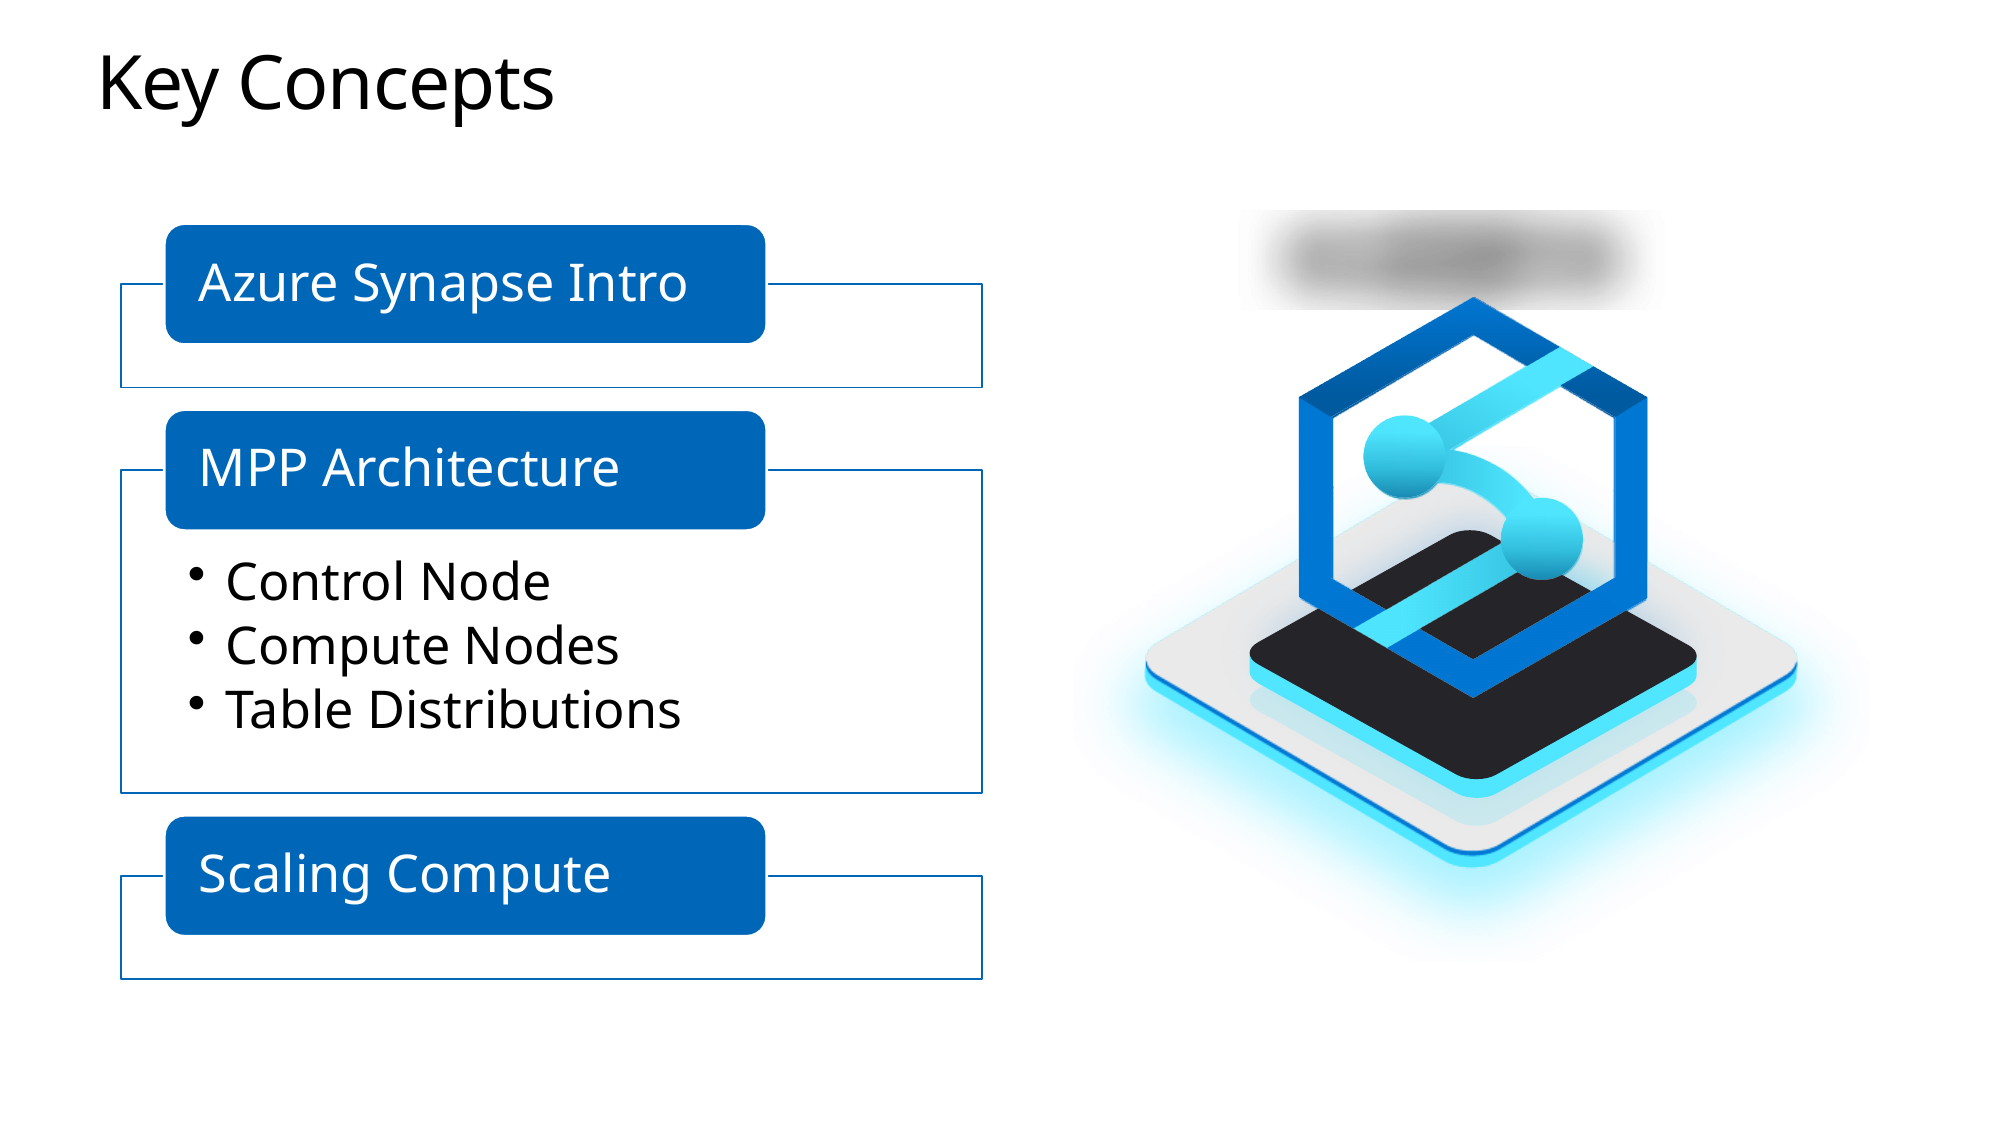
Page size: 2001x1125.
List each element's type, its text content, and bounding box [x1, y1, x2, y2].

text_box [120, 219, 983, 984]
text_box Key Concepts [96, 34, 1045, 125]
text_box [1071, 297, 1870, 961]
